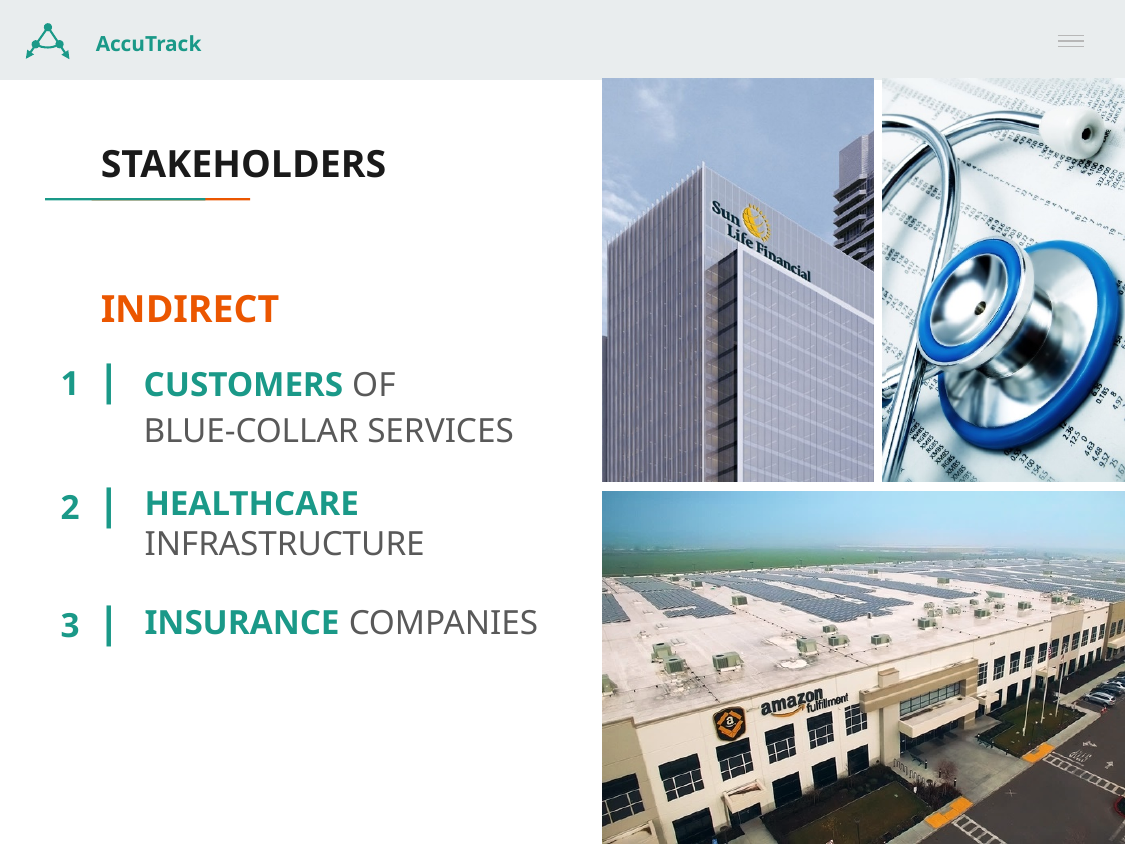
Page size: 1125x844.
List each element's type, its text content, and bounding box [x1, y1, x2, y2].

picture [882, 78, 1125, 483]
picture [602, 490, 1125, 844]
text_box 2 | [45, 470, 135, 536]
text_box 1 | [45, 346, 135, 411]
text_box INDIRECT [89, 273, 597, 340]
text_box 3 | [45, 588, 135, 653]
picture [602, 78, 875, 483]
text_box STAKEHOLDERS [89, 128, 597, 195]
text_box INSURANCE COMPANIES [129, 594, 573, 649]
list CUSTOMERS OF BLUE-COLLAR SERVICES [132, 346, 597, 451]
text_box HEALTHCARE INFRASTRUCTURE [129, 475, 600, 570]
